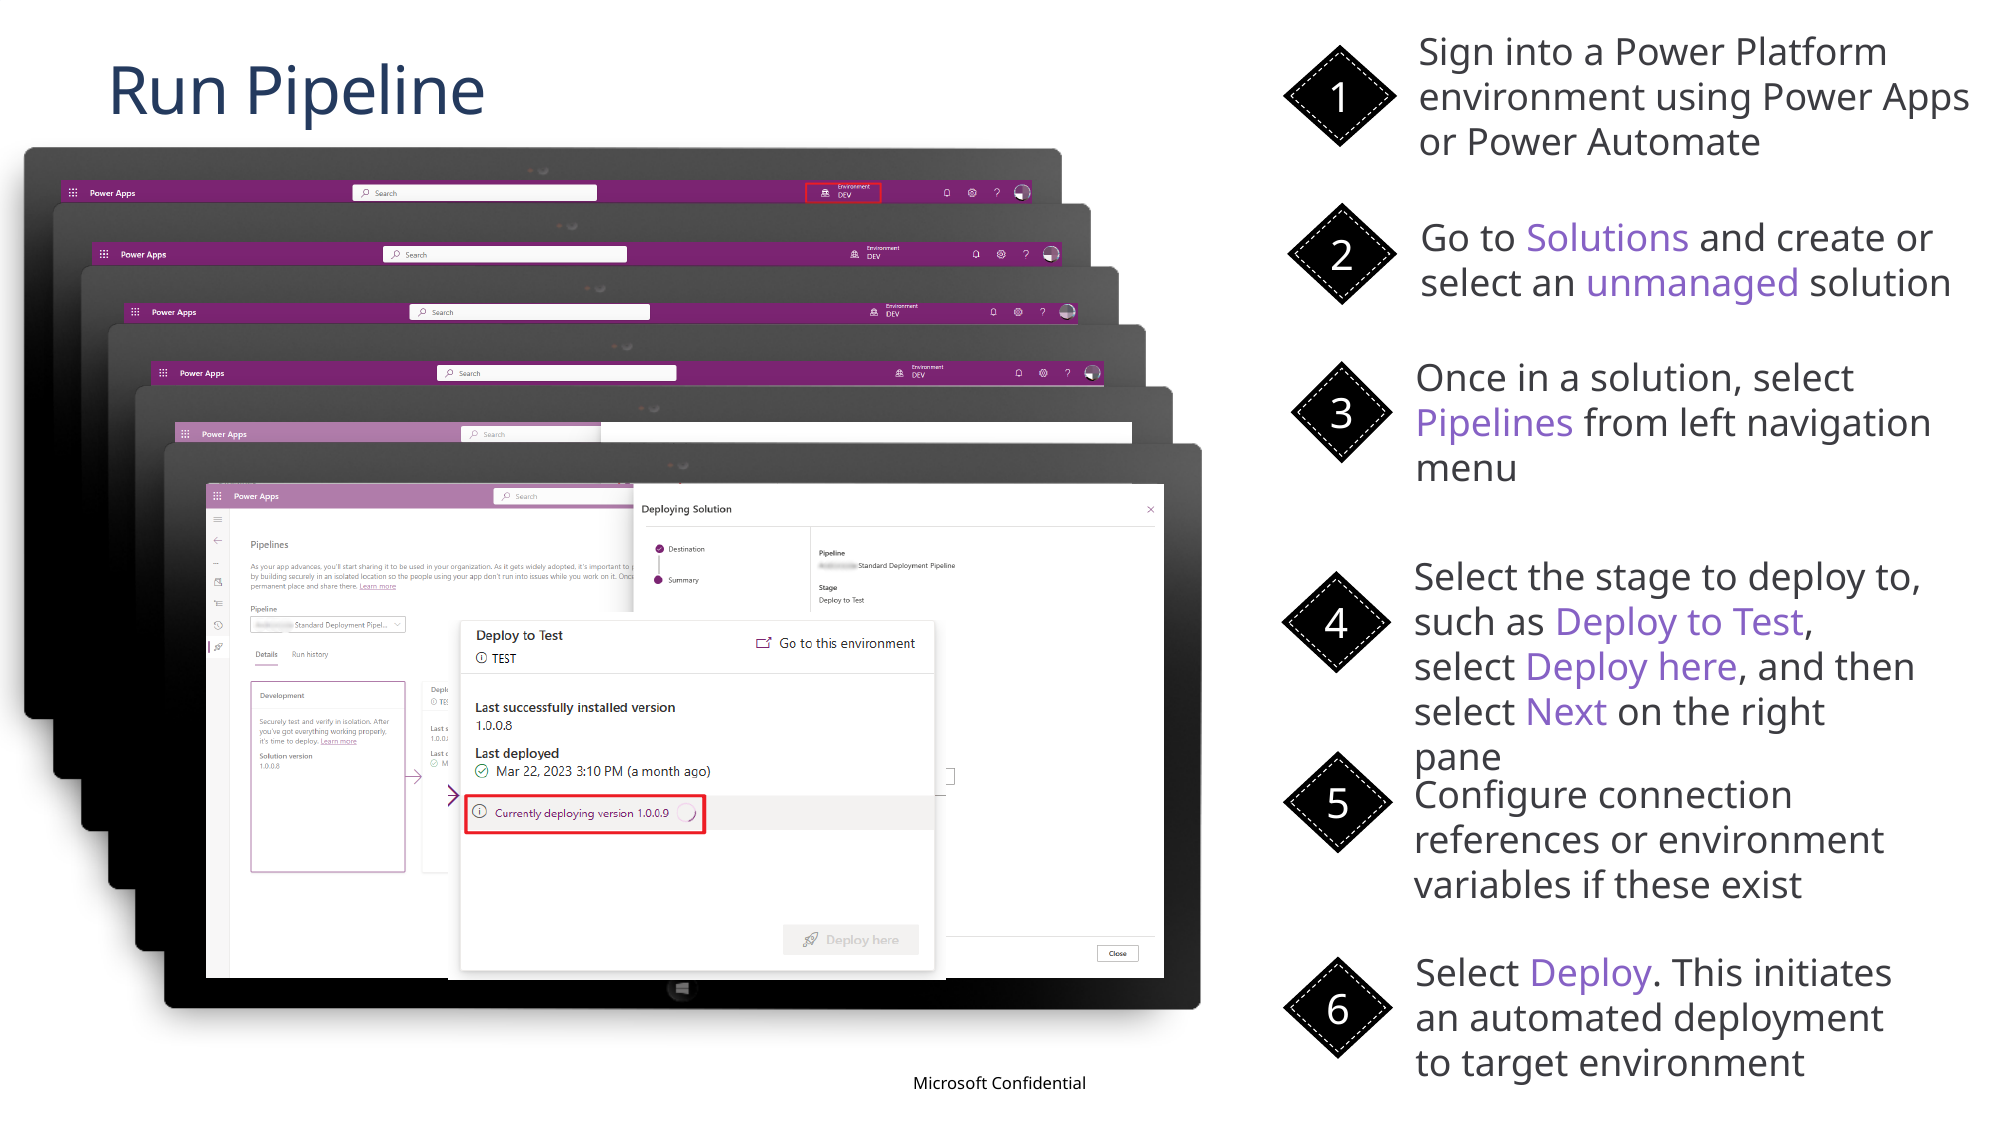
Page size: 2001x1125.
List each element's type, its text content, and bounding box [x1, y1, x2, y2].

text_box Microsoft Confidential [662, 1072, 1338, 1093]
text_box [1282, 44, 1999, 148]
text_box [1287, 202, 1980, 316]
picture [23, 140, 1209, 1016]
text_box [1281, 552, 1924, 674]
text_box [1282, 948, 1925, 1059]
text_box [1290, 353, 1935, 464]
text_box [1282, 751, 1924, 874]
title Run Pipeline [107, 52, 1282, 129]
